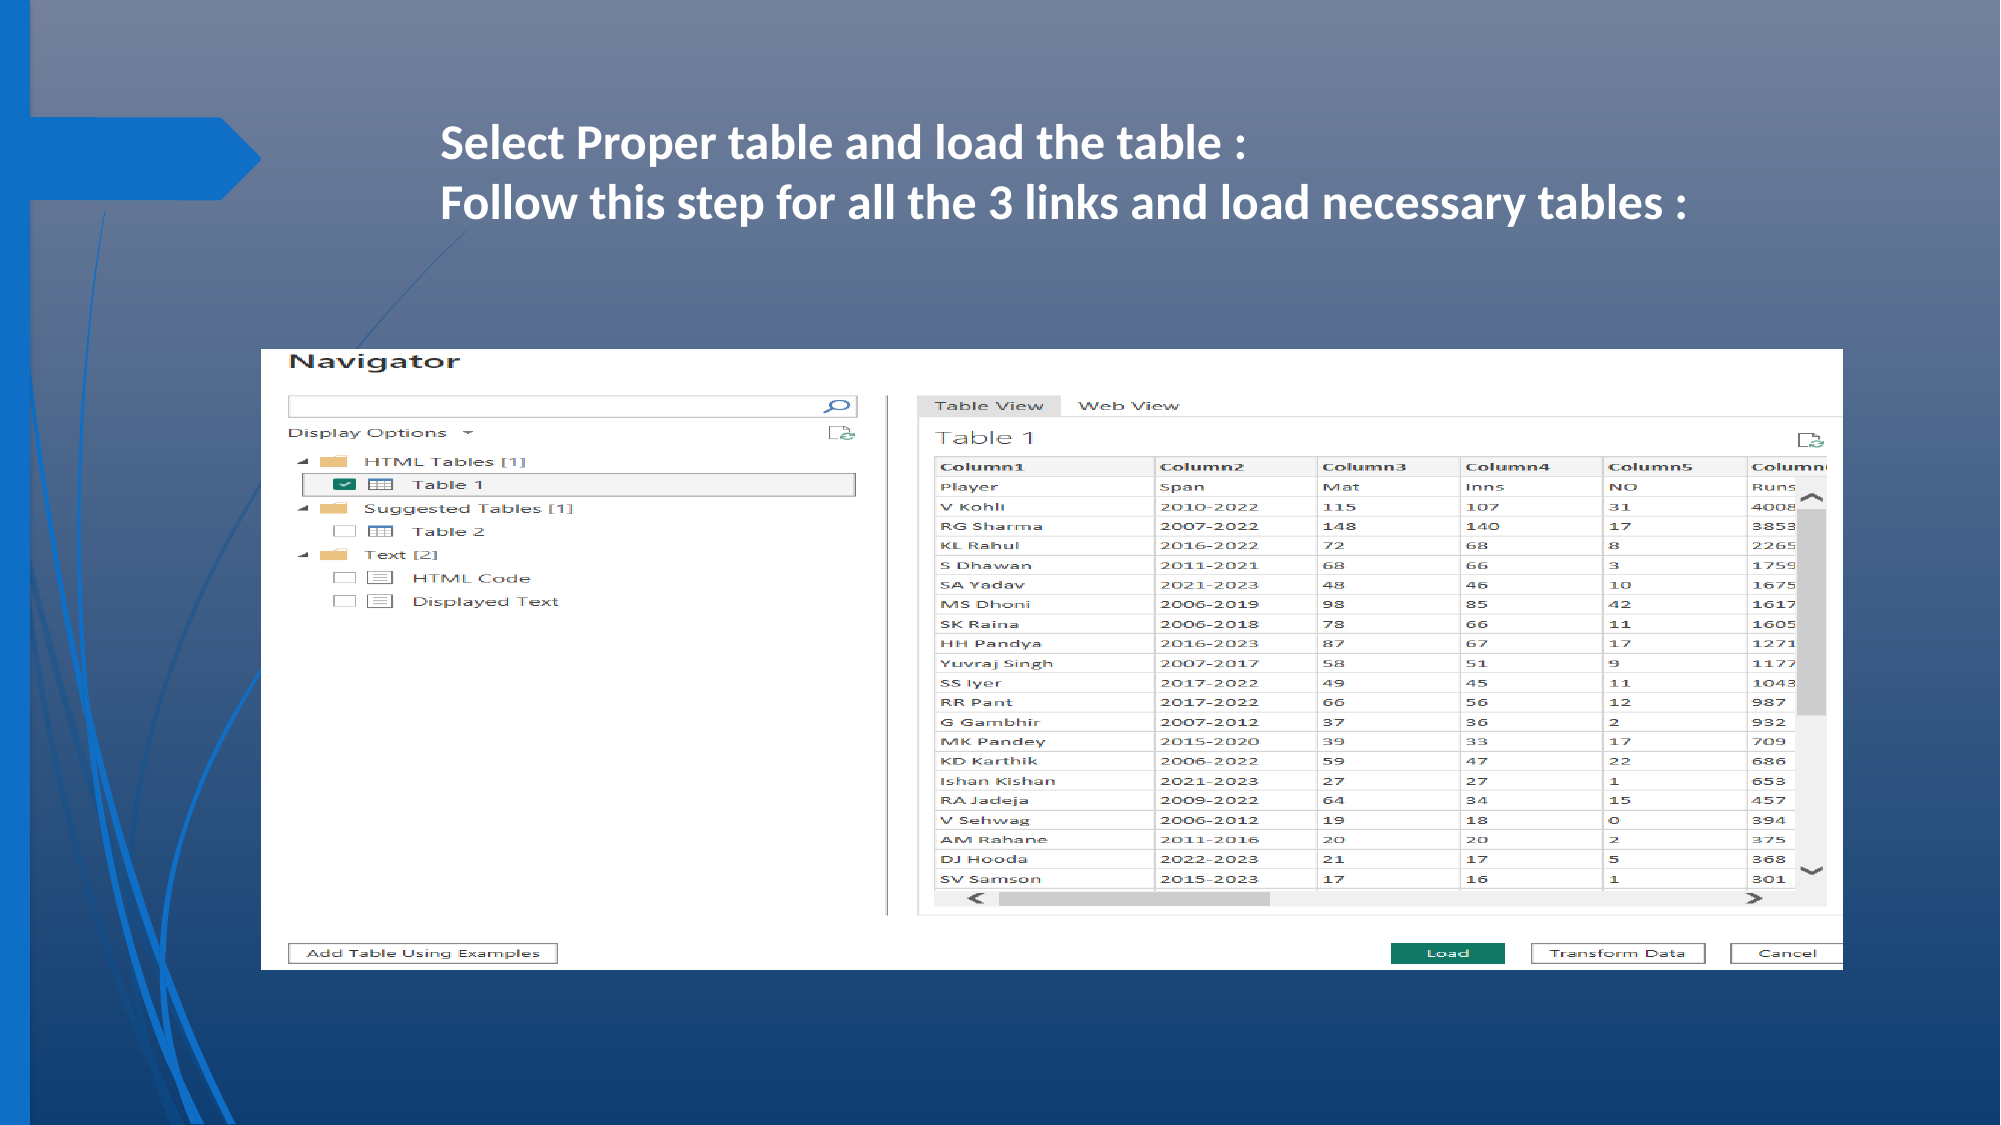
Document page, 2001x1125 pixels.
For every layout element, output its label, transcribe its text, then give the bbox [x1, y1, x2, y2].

title Select Proper table and load the table : Follow this step for all the 3 links and load necessary tables : [425, 102, 1888, 313]
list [261, 349, 1843, 971]
